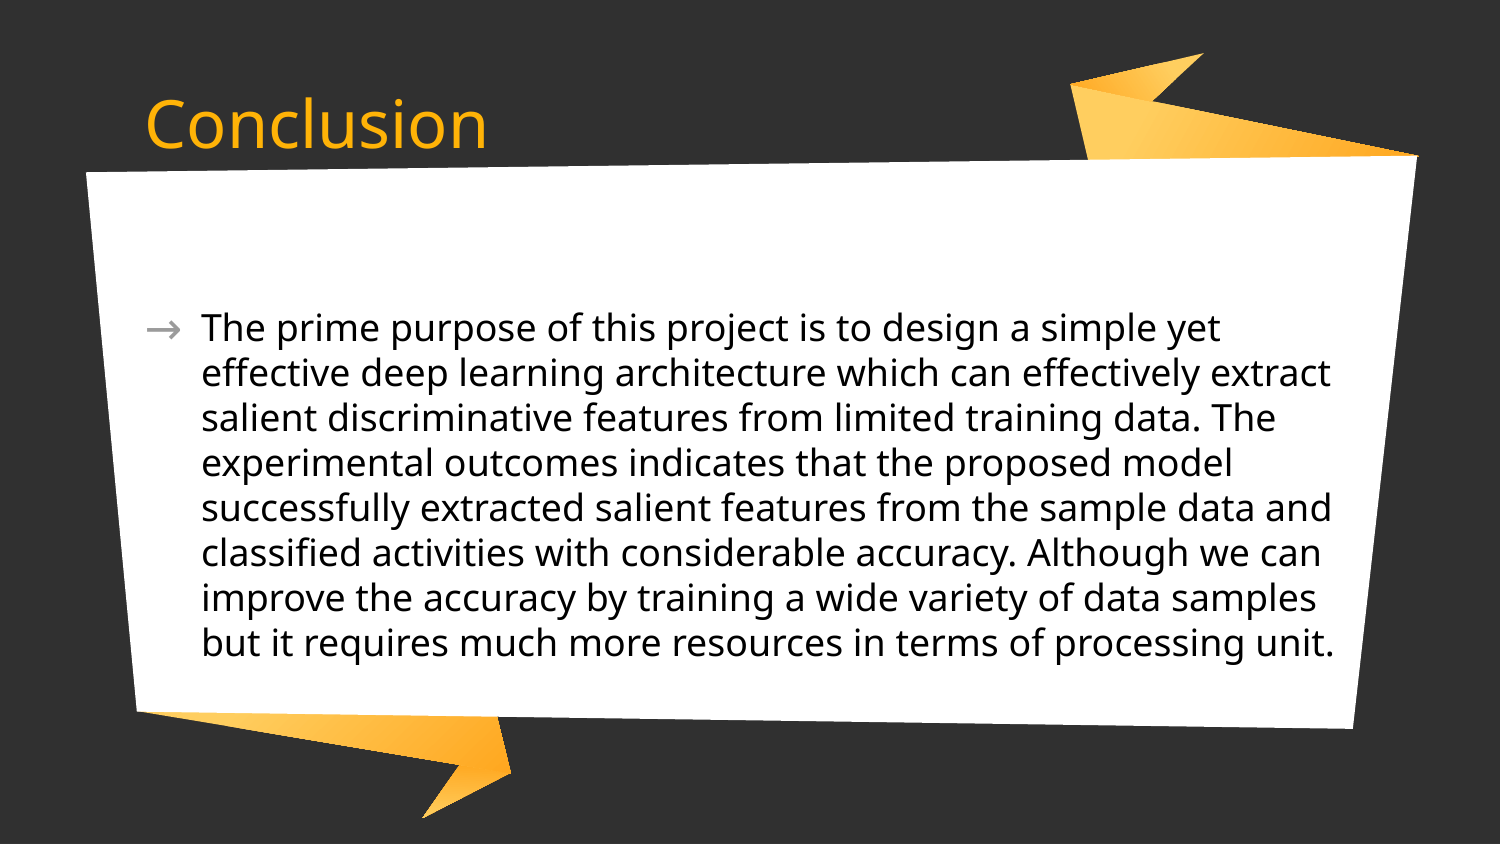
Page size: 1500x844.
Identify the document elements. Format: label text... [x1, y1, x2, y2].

list The prime purpose of this project is to design a simple yet effective deep learning architecture which can effectively extract salient discriminative features from limited training data. The experimental outcomes indicates that the proposed model successfully extracted salient features from the sample data and classified activities with considerable accuracy. Although we can improve the accuracy by training a wide variety of data samples but it requires much more resources in terms of processing unit. [129, 296, 1371, 704]
title Conclusion [129, 73, 1371, 168]
